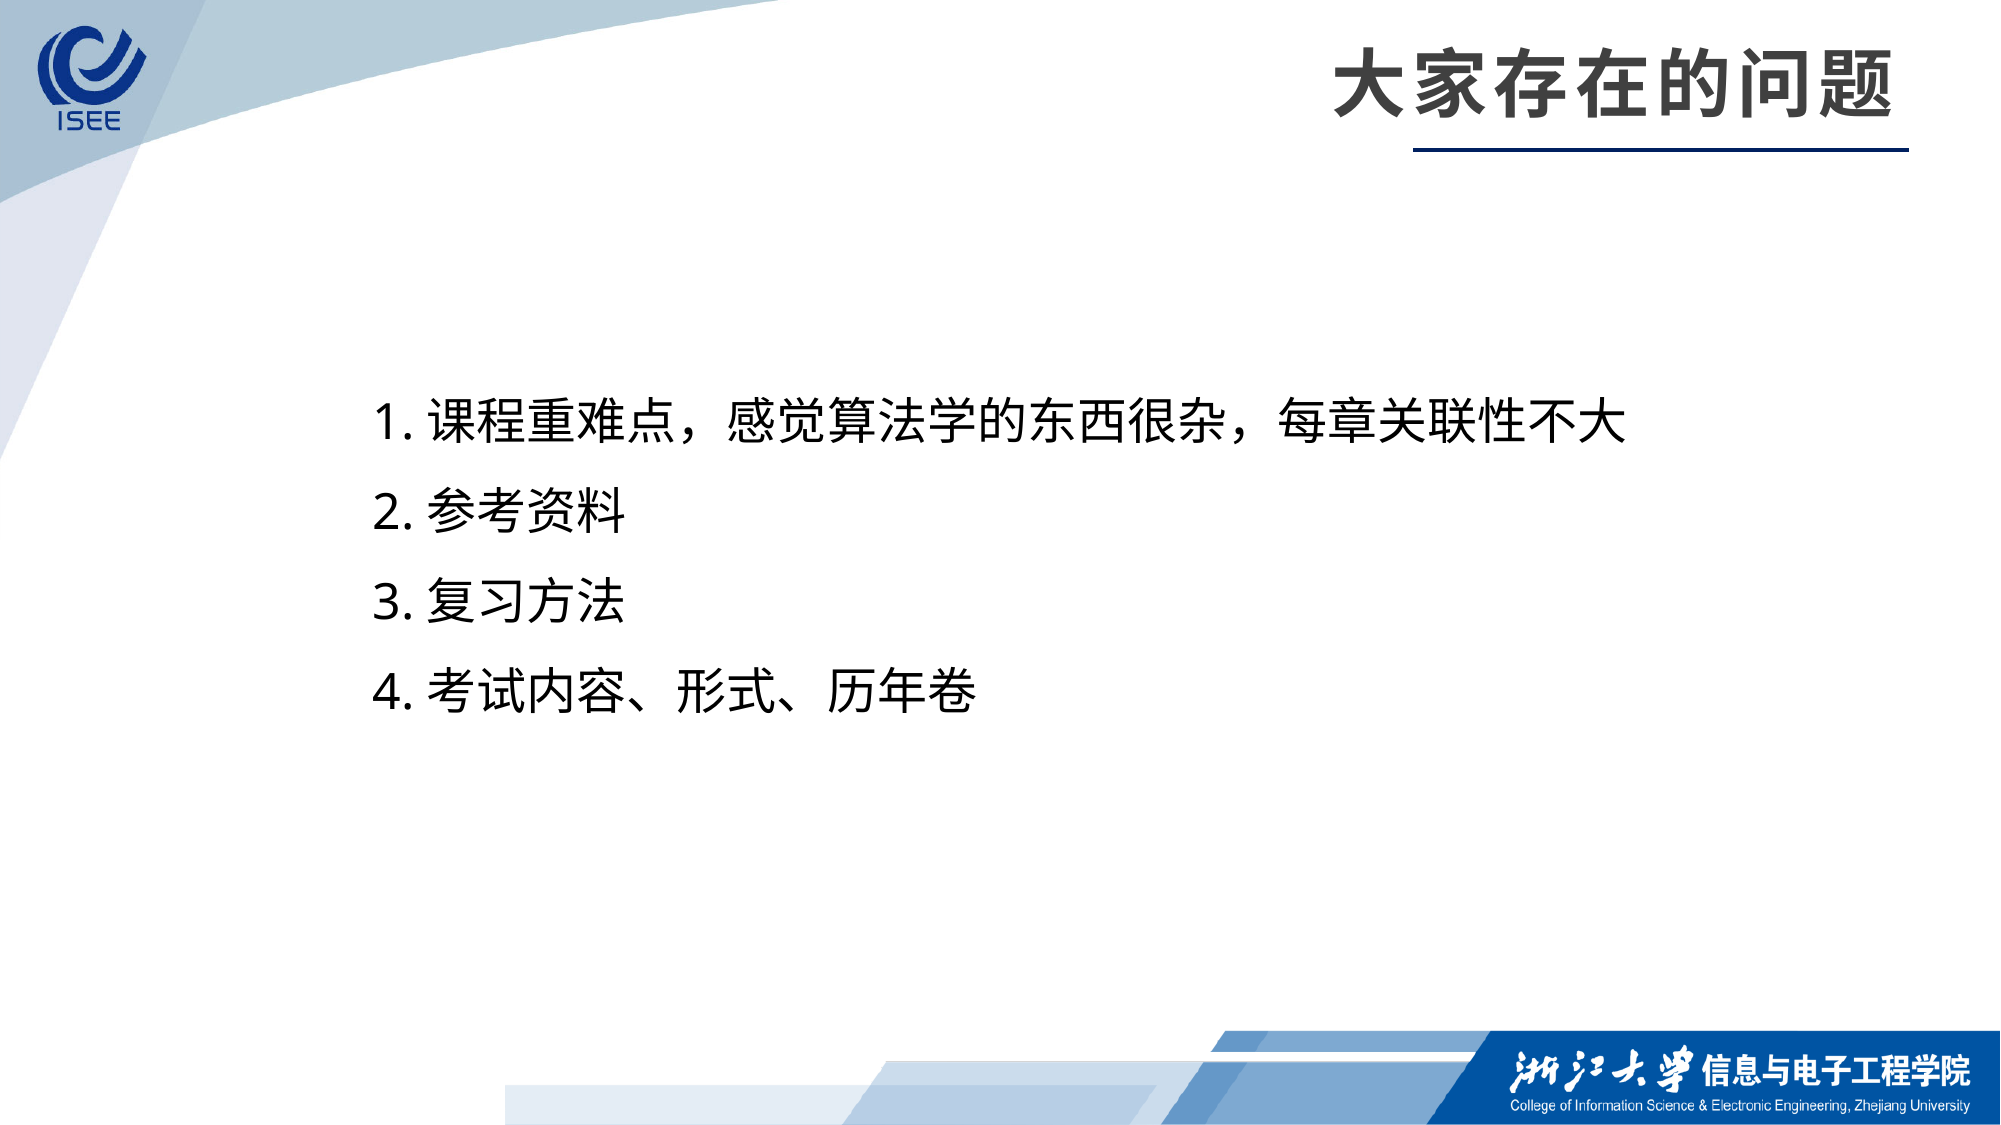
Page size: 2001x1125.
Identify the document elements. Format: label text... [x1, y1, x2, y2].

text_box 大家存在的问题 [1196, 29, 1909, 135]
picture [0, 0, 1212, 540]
picture [505, 1030, 2000, 1125]
text_box 1.课程重难点，感觉算法学的东西很杂，每章关联性不大 2.参考资料 3.复习方法 4.考试内容、形式、历年卷 [358, 351, 1642, 727]
